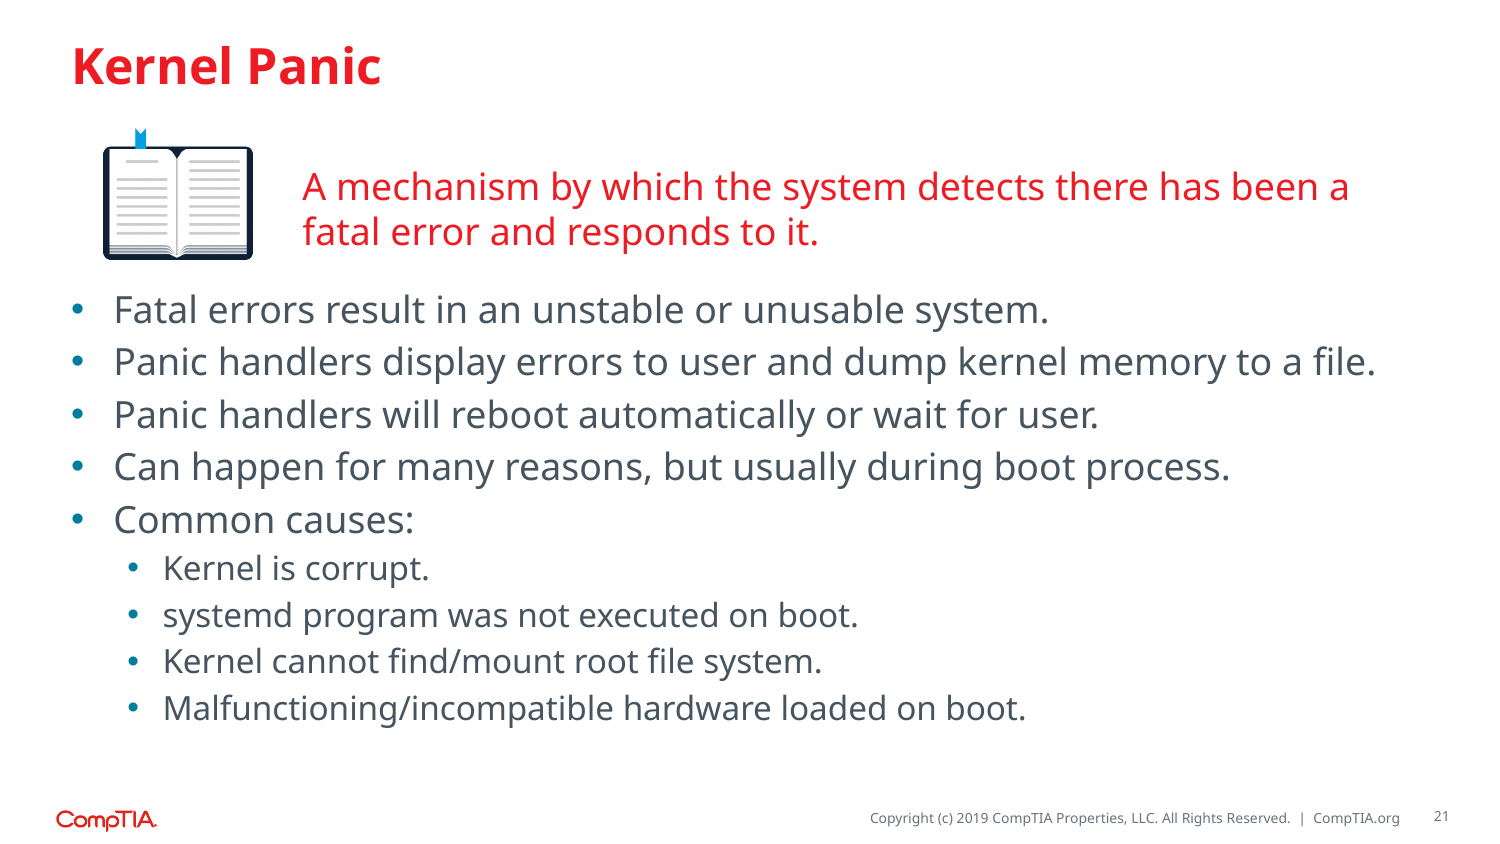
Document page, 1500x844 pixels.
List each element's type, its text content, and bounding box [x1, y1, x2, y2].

title Kernel Panic [56, 12, 1444, 117]
list A mechanism by which the system detects there has been a fatal error and responds to it. [287, 155, 1445, 249]
picture [103, 128, 253, 260]
slide_number 21 [1407, 800, 1450, 835]
list Fatal errors result in an unstable or unusable system. Panic handlers display errors to user and dump kernel memory to a file. Panic handlers will reboot automatically or wait for user. Can happen for many reasons, but usually during boot process. Common causes: Kernel is corrupt. systemd program was not executed on boot. Kernel cannot find/mount root file system. Malfunctioning/incompatible hardware loaded on boot. [56, 278, 1444, 764]
